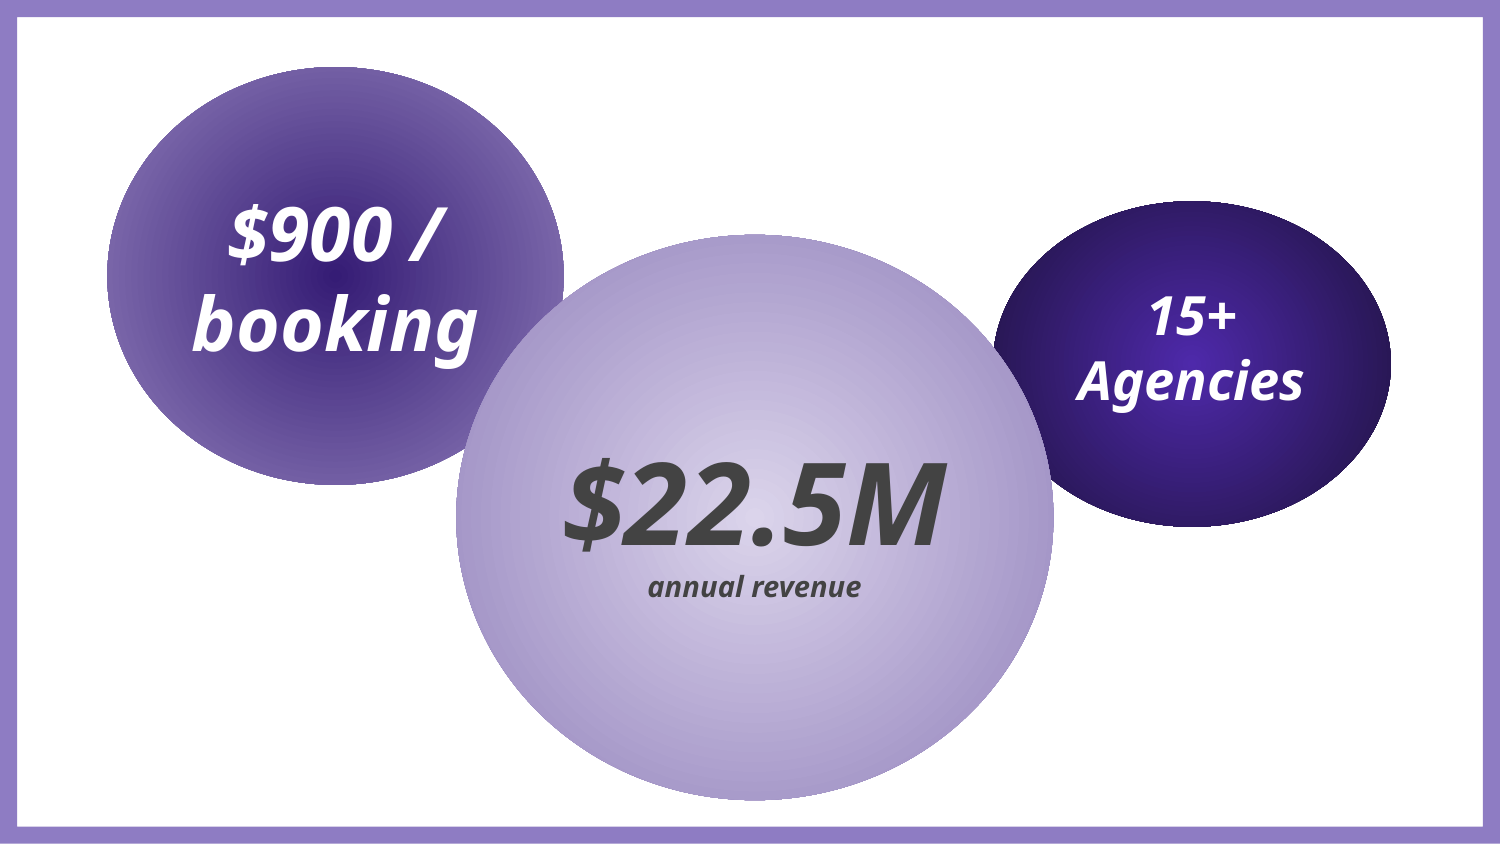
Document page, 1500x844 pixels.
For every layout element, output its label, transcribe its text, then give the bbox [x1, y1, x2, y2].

text_box 15+ Agencies [994, 201, 1391, 527]
text_box [0, 0, 1500, 844]
text_box $900 / booking [107, 67, 564, 485]
text_box $22.5M annual revenue [456, 234, 1054, 801]
